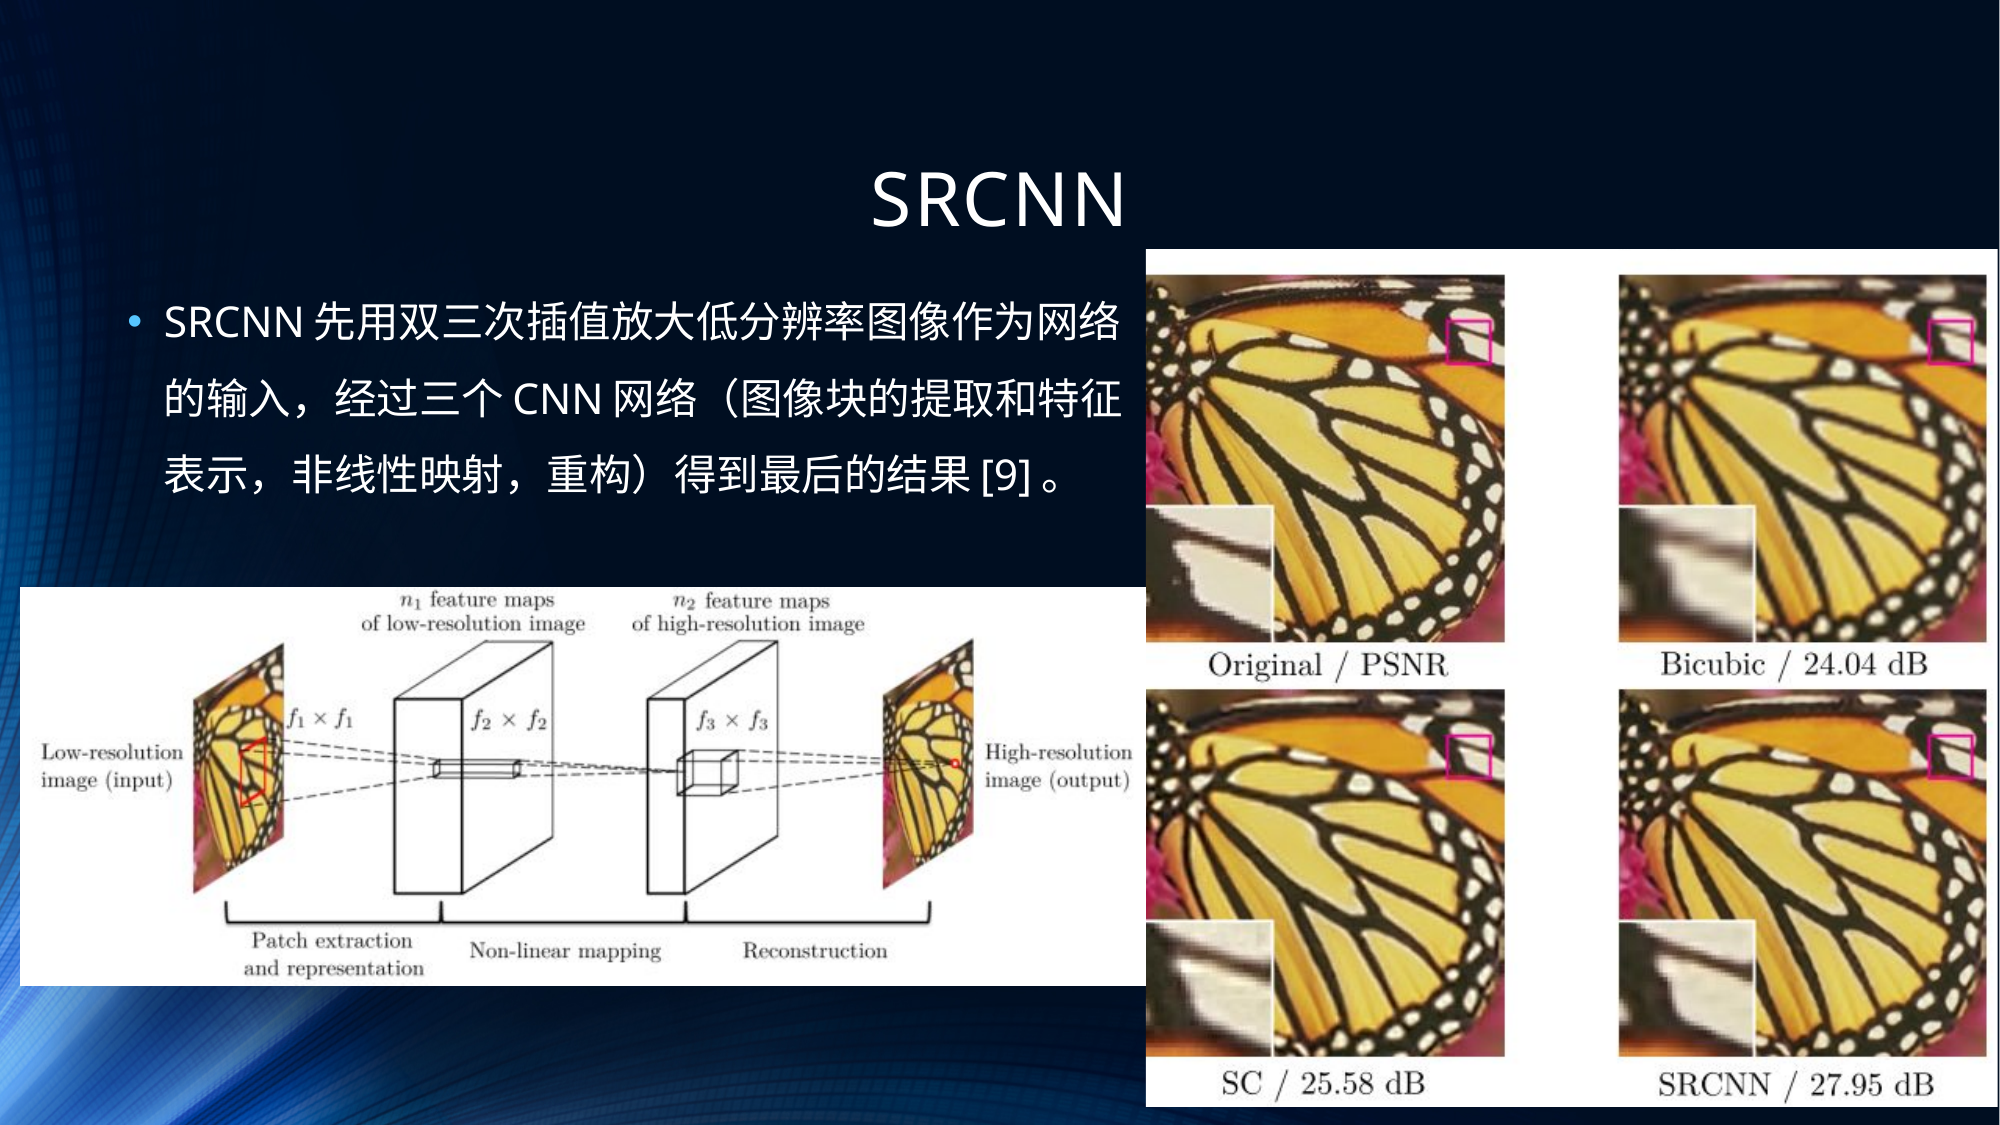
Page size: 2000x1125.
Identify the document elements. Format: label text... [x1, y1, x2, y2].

picture [0, 0, 2000, 1125]
list SRCNN先用双三次插值放大低分辨率图像作为网络的输入，经过三个CNN网络（图像块的提取和特征表示，非线性映射，重构）得到最后的结果[9]。 [112, 262, 1145, 563]
title SRCNN [249, 24, 1750, 250]
